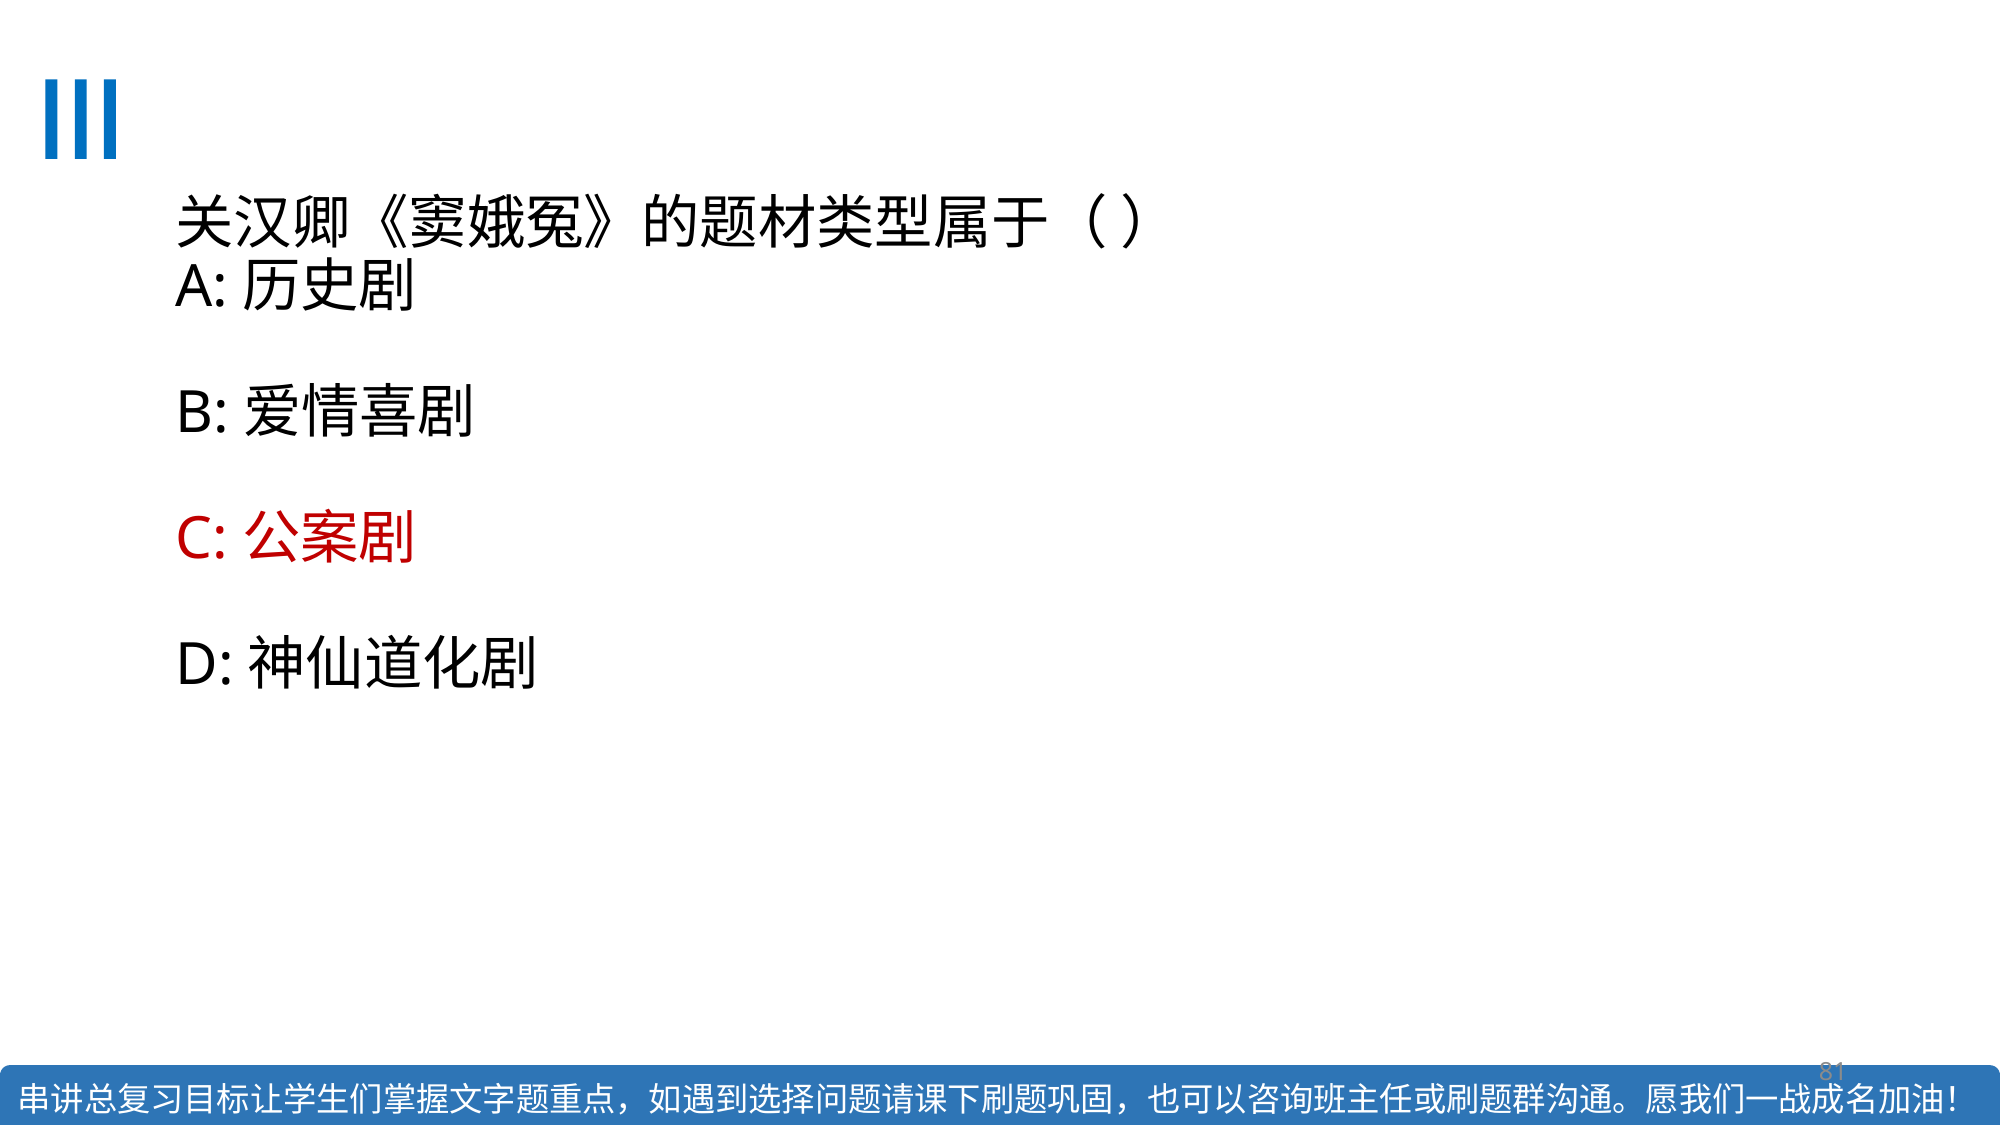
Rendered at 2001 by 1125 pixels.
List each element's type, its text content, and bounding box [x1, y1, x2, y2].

title 关汉卿《窦娥冤》的题材类型属于（ ） A:历史剧 B:爱情喜剧 C:公案剧 D:神仙道化剧 [160, 127, 1887, 833]
slide_number 81 [1412, 1042, 1863, 1103]
